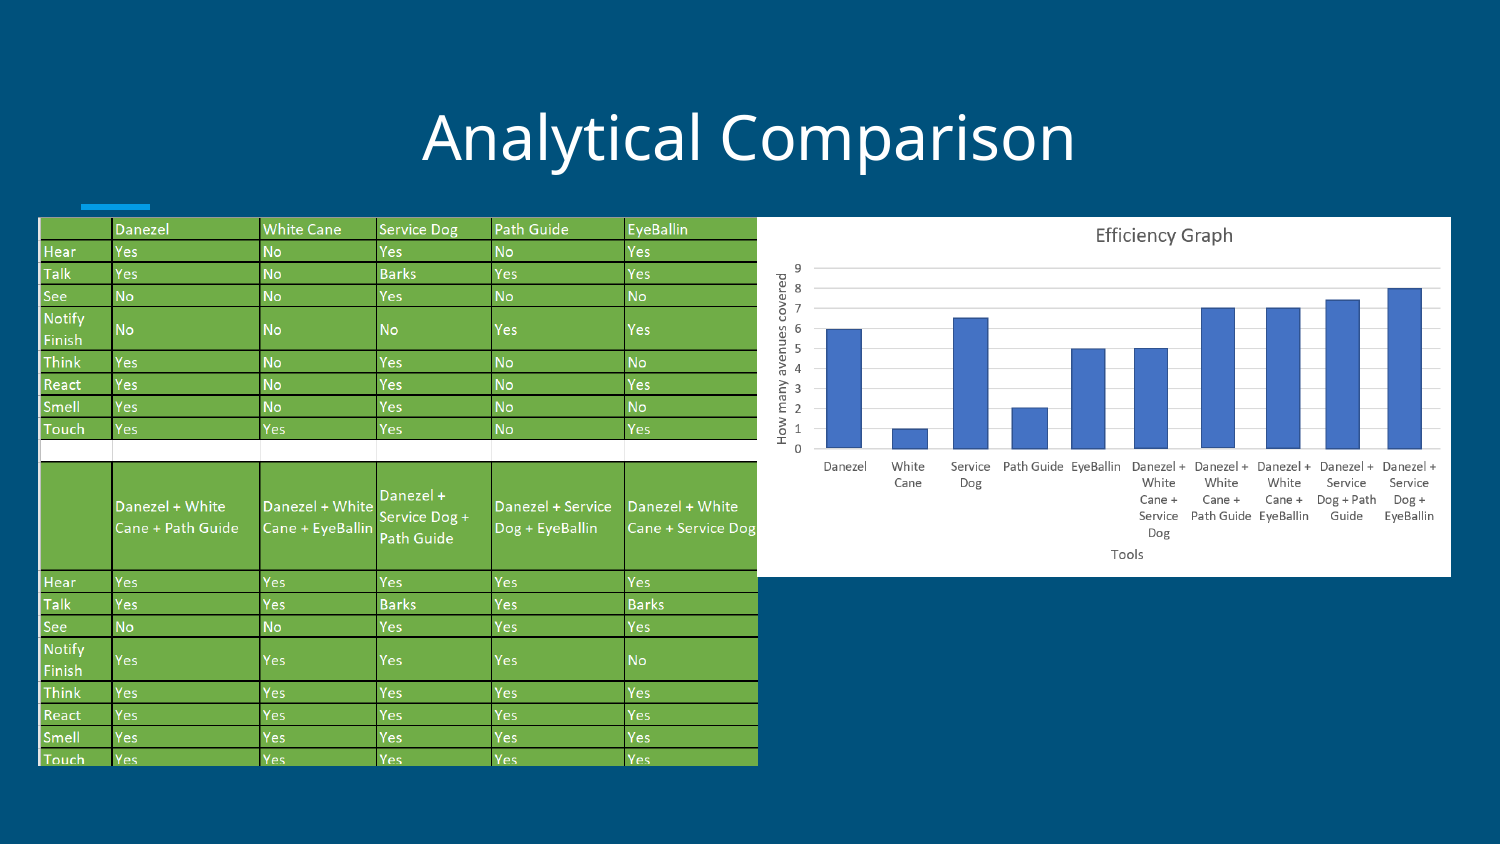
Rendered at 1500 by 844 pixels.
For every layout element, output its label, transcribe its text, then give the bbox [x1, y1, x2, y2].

picture [39, 218, 1450, 765]
title Analytical Comparison [63, 75, 1437, 188]
